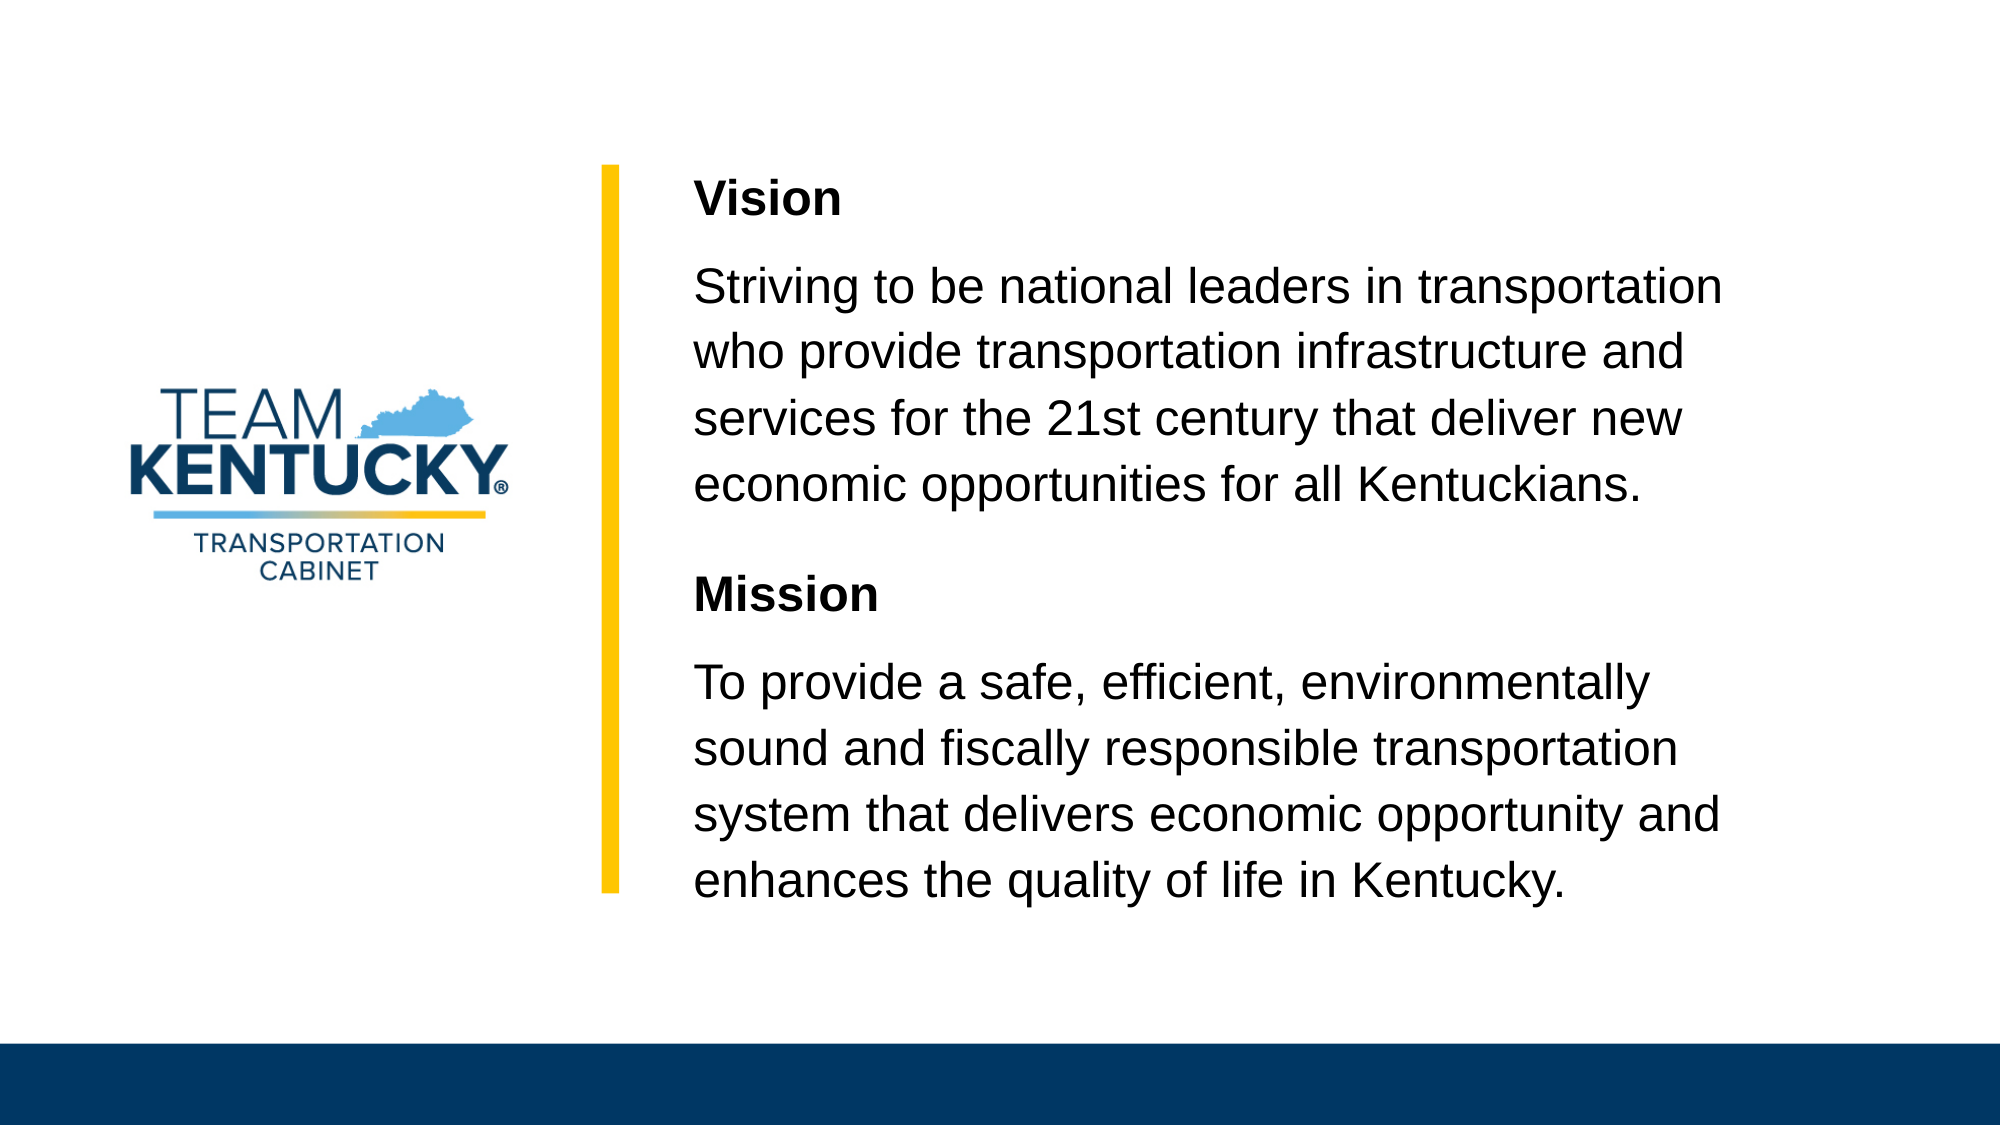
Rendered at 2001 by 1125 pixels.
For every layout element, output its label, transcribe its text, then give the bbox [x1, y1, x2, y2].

picture [116, 368, 521, 599]
list Vision Striving to be national leaders in transportation who provide transportation infrastructure and services for the 21st century that deliver new economic opportunities for all Kentuckians. Mission To provide a safe, efficient, environmentally sound and fiscally responsible transportation system that delivers economic opportunity and enhances the quality of life in Kentucky. [678, 164, 1783, 920]
